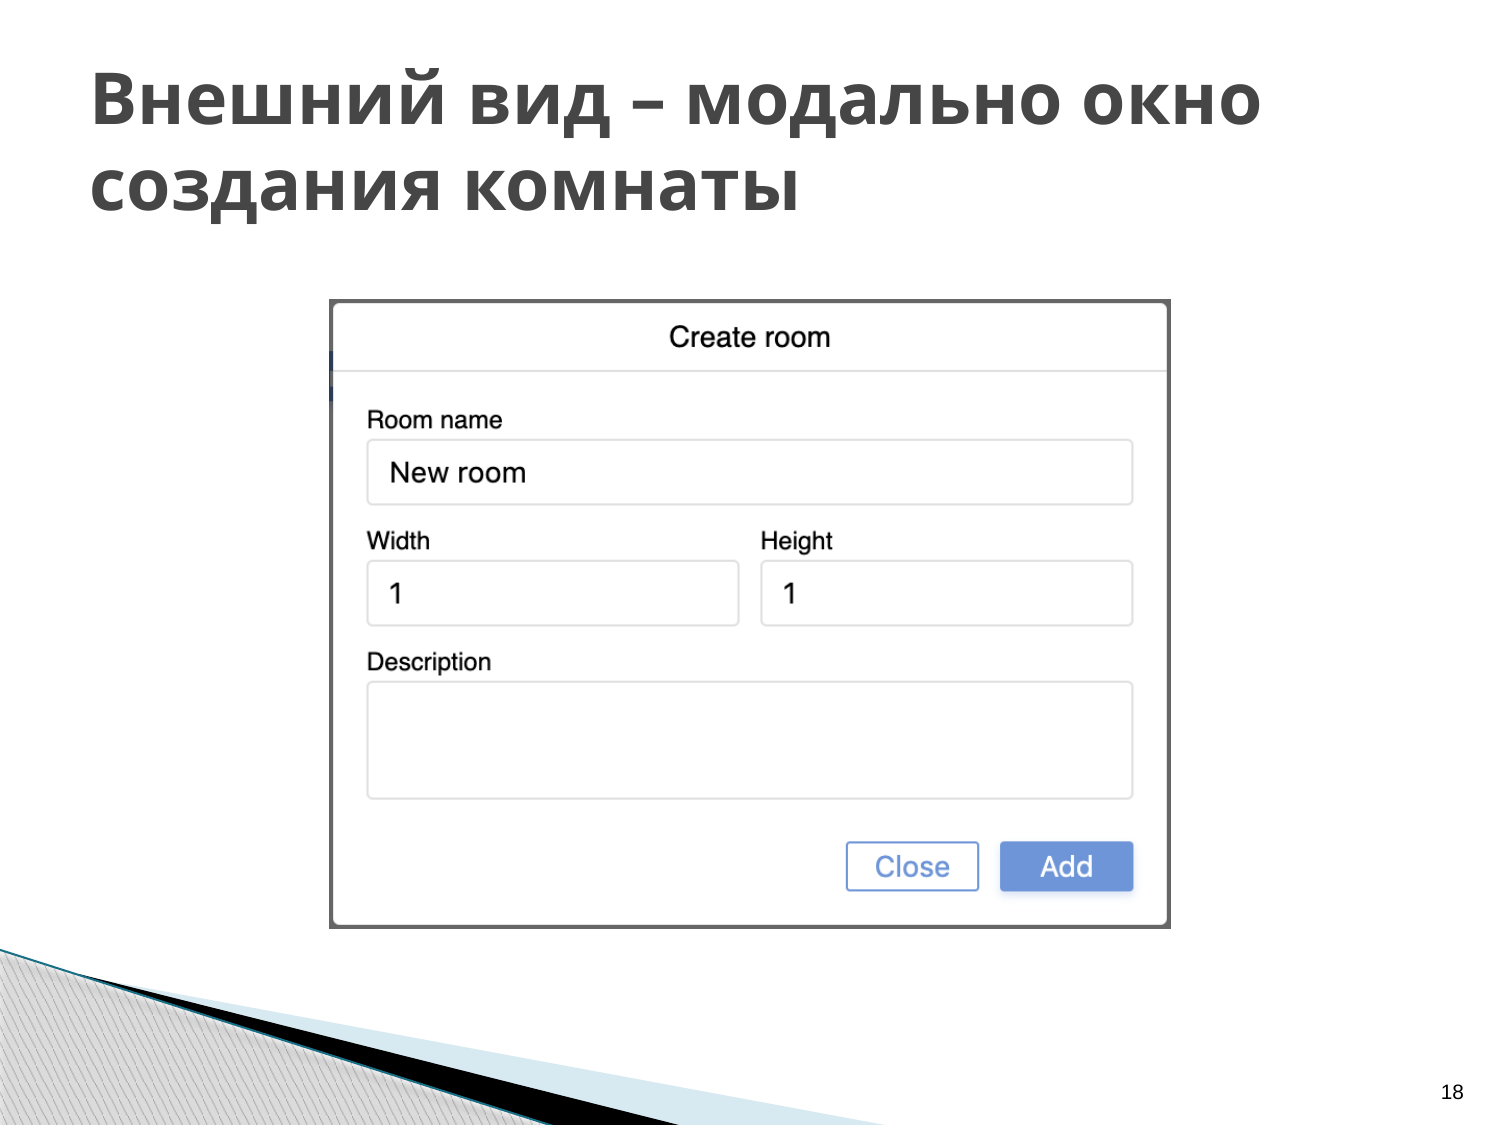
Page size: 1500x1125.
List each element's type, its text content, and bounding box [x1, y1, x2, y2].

slide_number 18 [1418, 1051, 1479, 1112]
title Внешний вид – модально окно создания комнаты [75, 45, 1425, 233]
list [328, 299, 1171, 929]
